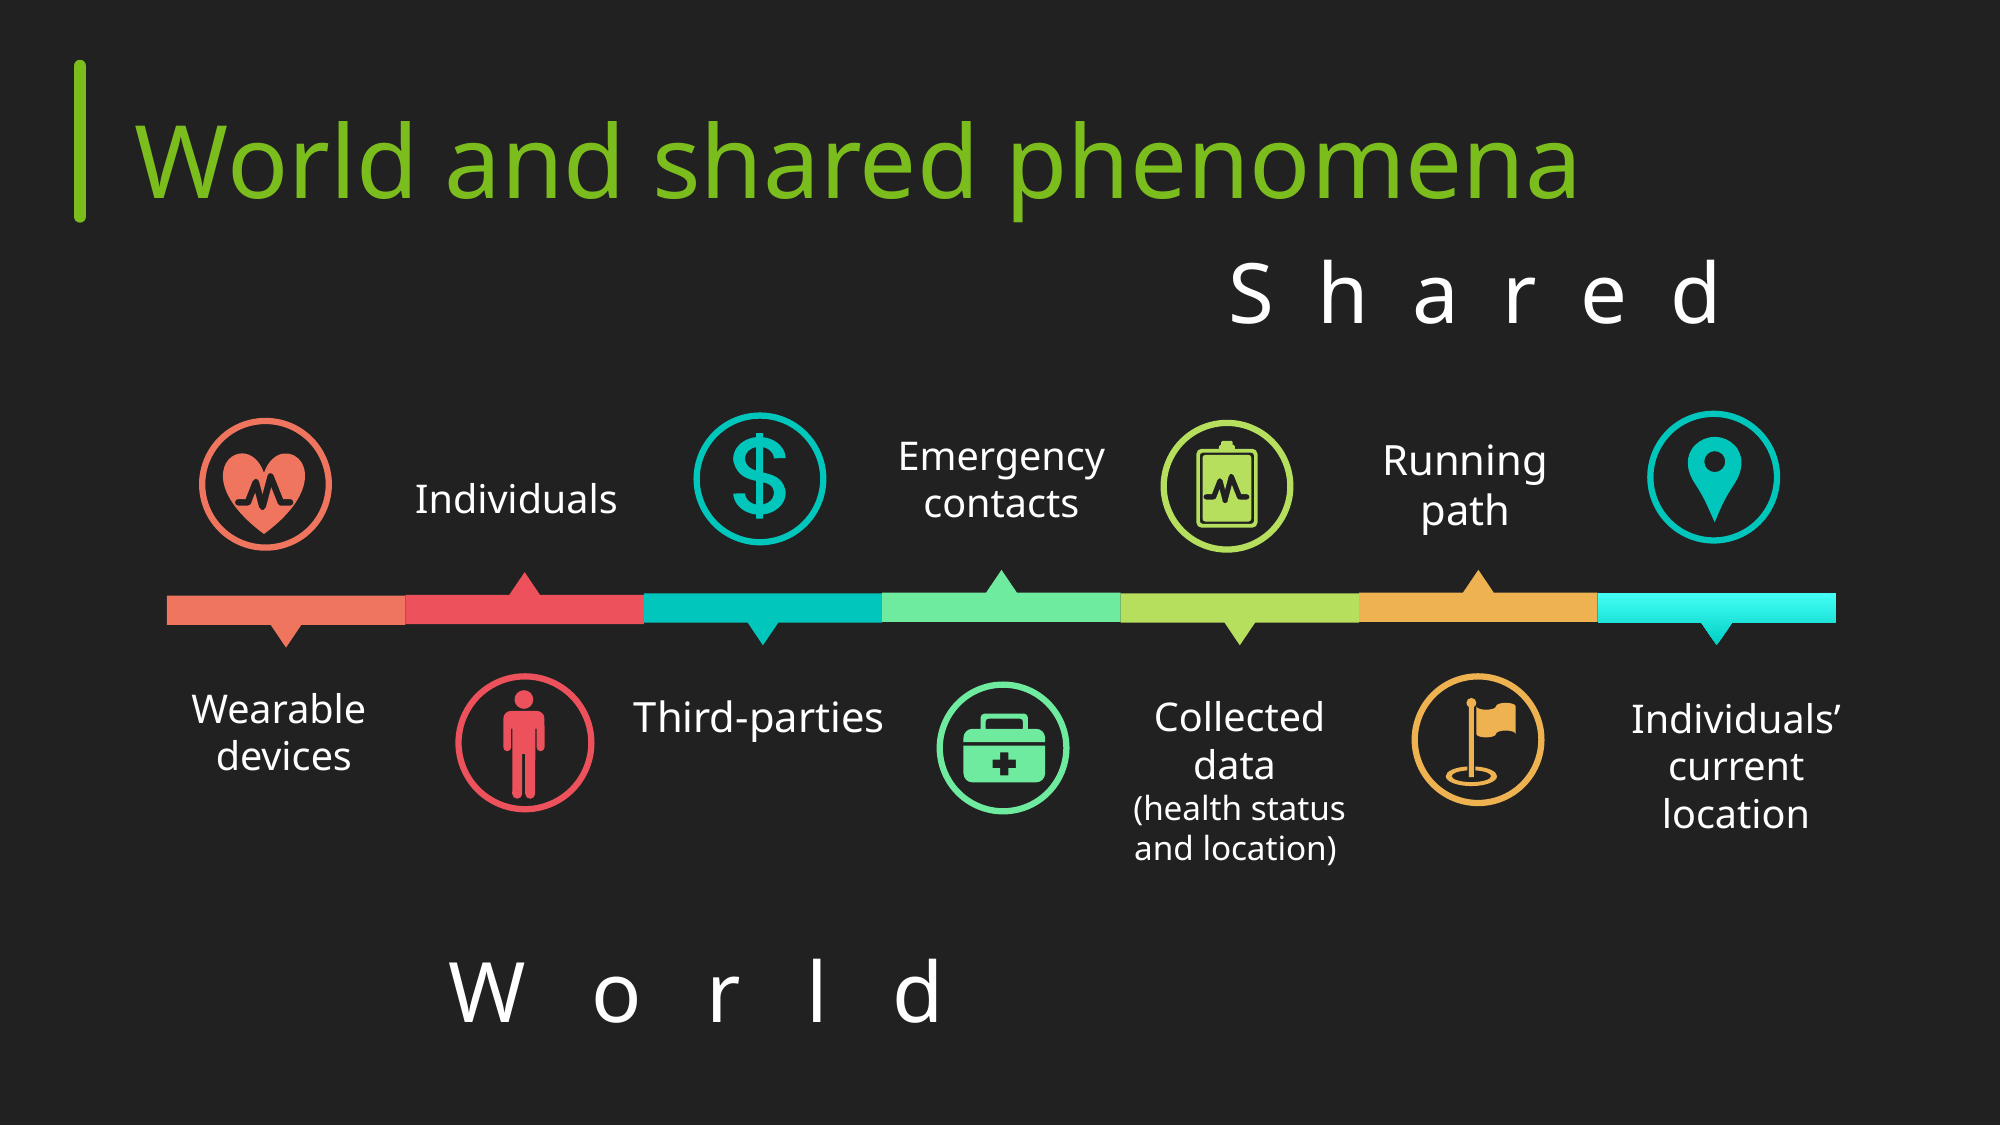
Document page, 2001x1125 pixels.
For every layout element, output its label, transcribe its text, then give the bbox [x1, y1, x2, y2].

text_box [1163, 422, 1291, 550]
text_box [696, 415, 824, 543]
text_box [458, 676, 592, 810]
text_box [1598, 593, 1836, 646]
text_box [1650, 413, 1778, 541]
text_box Wearable devices [167, 676, 400, 787]
text_box Third-parties [603, 683, 916, 749]
text_box Emergency contacts [830, 422, 1163, 533]
text_box World and shared phenomena [119, 75, 1667, 240]
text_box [166, 569, 1598, 648]
text_box S h a r e d [1213, 233, 1738, 348]
text_box W o r l d [433, 931, 960, 1047]
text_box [1414, 676, 1542, 804]
text_box Individuals [387, 466, 657, 529]
text_box Individuals’ current location [1587, 686, 1885, 844]
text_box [939, 684, 1067, 812]
text_box Running path [1331, 426, 1600, 542]
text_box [201, 420, 330, 548]
text_box Collected data (health status and location) [1105, 684, 1375, 875]
